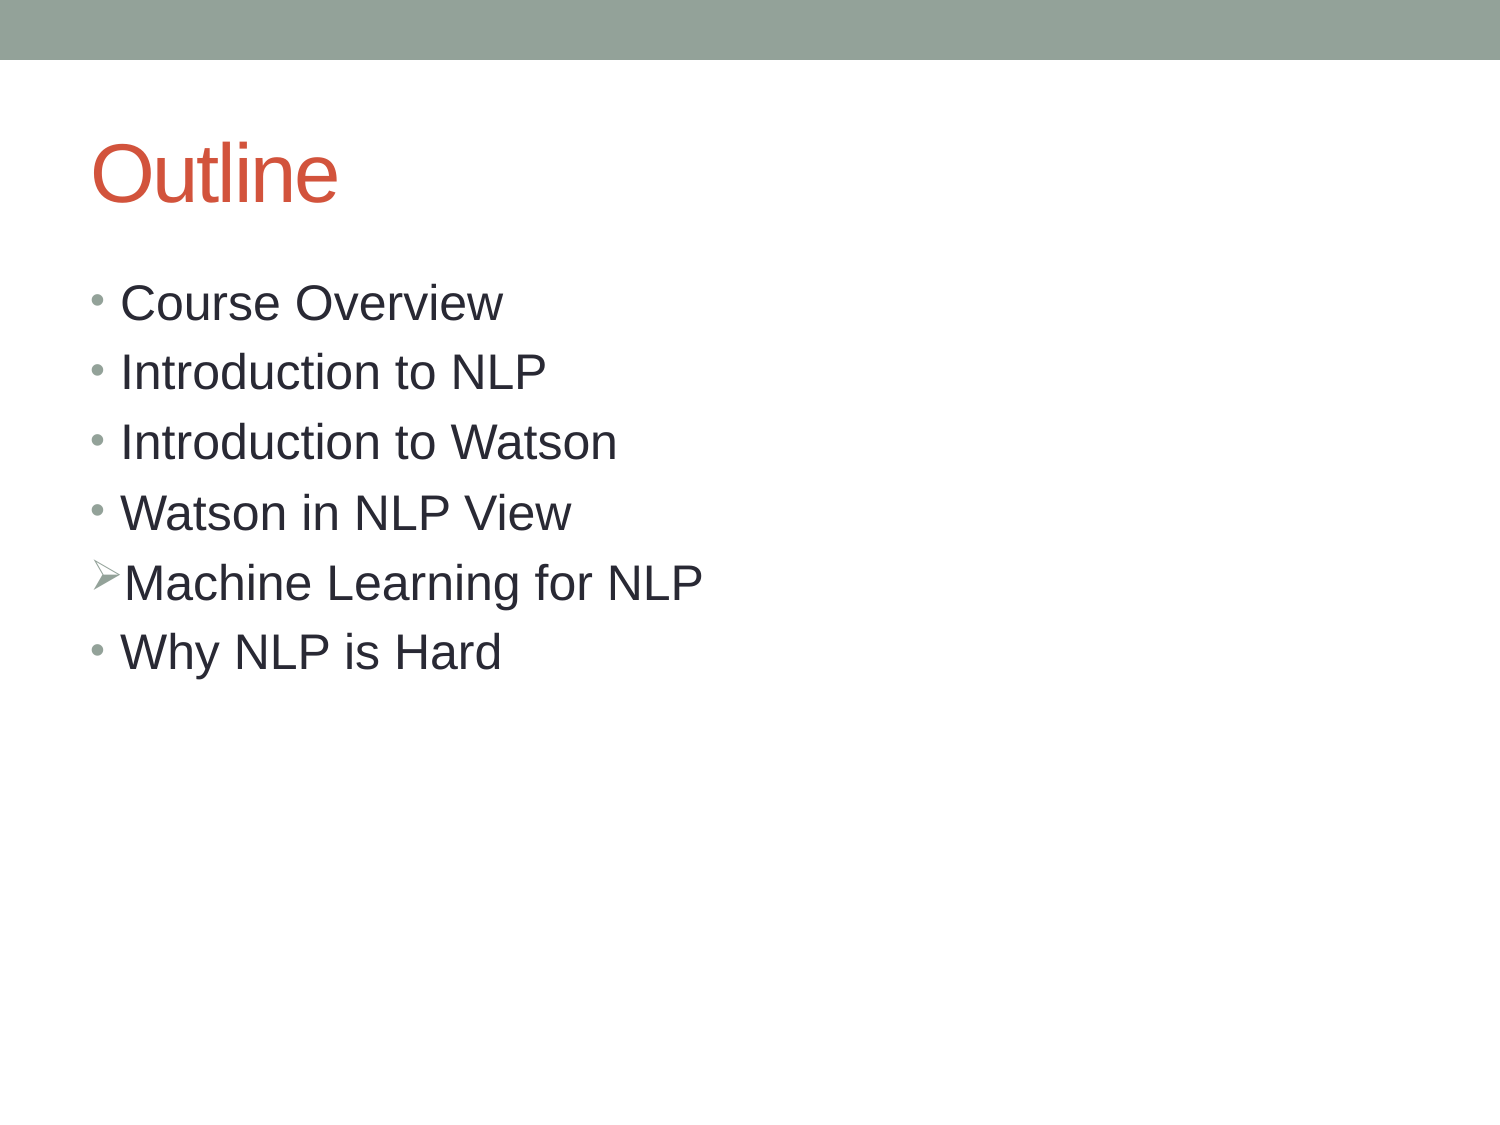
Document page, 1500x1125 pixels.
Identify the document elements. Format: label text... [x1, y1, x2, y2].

title Outline [75, 87, 1425, 250]
list Course Overview Introduction to NLP Introduction to Watson Watson in NLP View Machine Learning for NLP Why NLP is Hard [75, 262, 1425, 1063]
